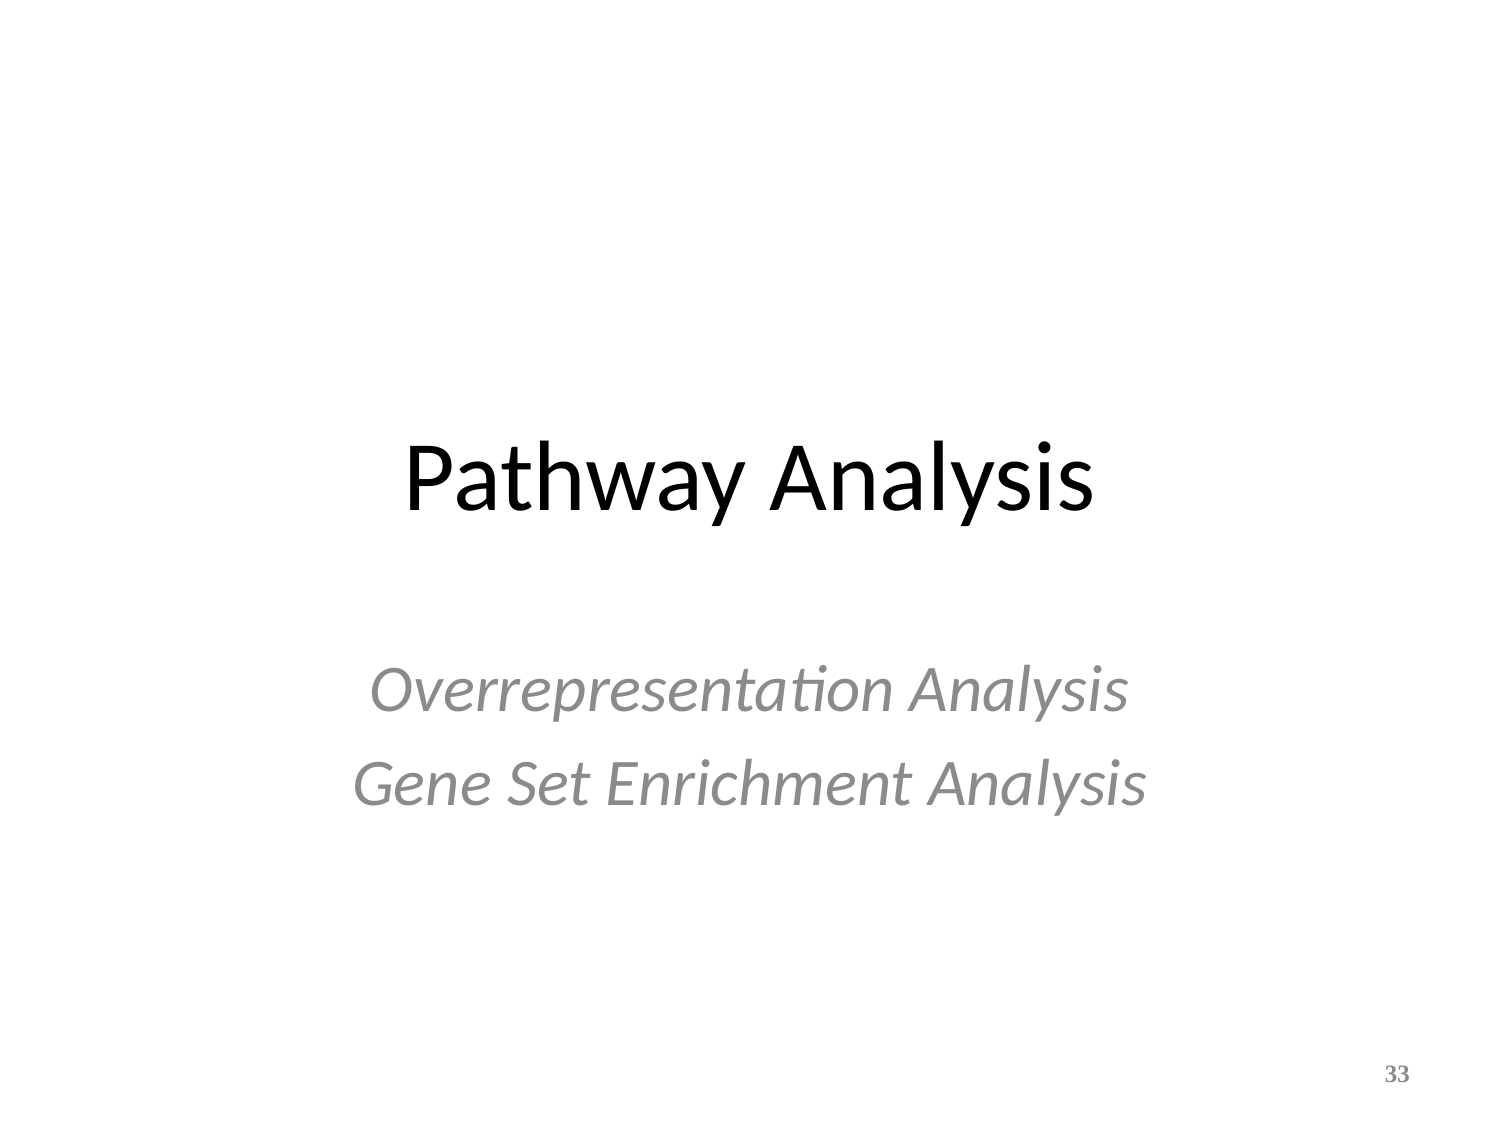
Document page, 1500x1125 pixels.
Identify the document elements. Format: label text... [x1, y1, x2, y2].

title Pathway Analysis [112, 349, 1388, 591]
slide_number 33 [1074, 1042, 1425, 1103]
subtitle Overrepresentation Analysis Gene Set Enrichment Analysis [225, 637, 1275, 925]
